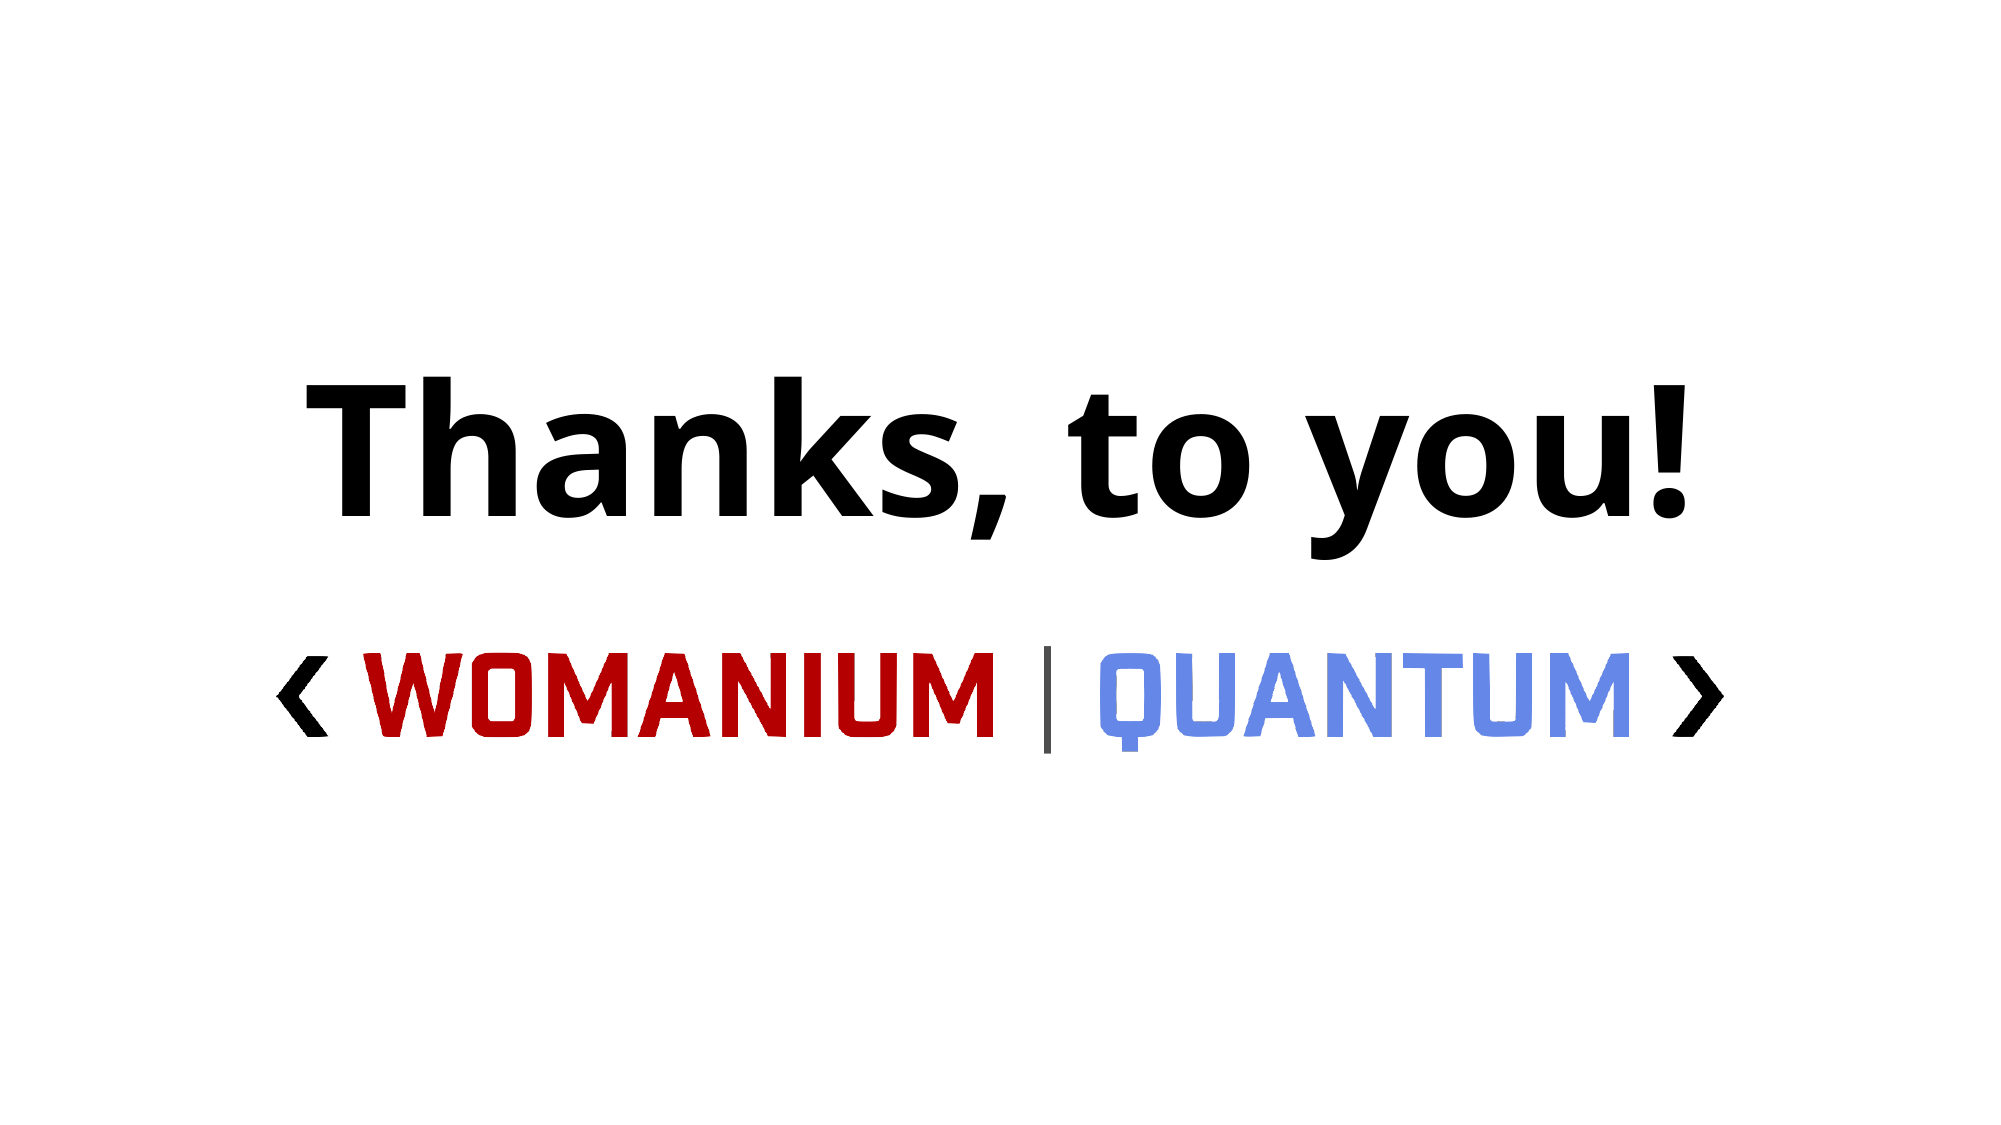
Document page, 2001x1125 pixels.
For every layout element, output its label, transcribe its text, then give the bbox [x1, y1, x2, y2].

text_box Thanks, to you! [205, 284, 1795, 631]
picture [276, 646, 1724, 754]
